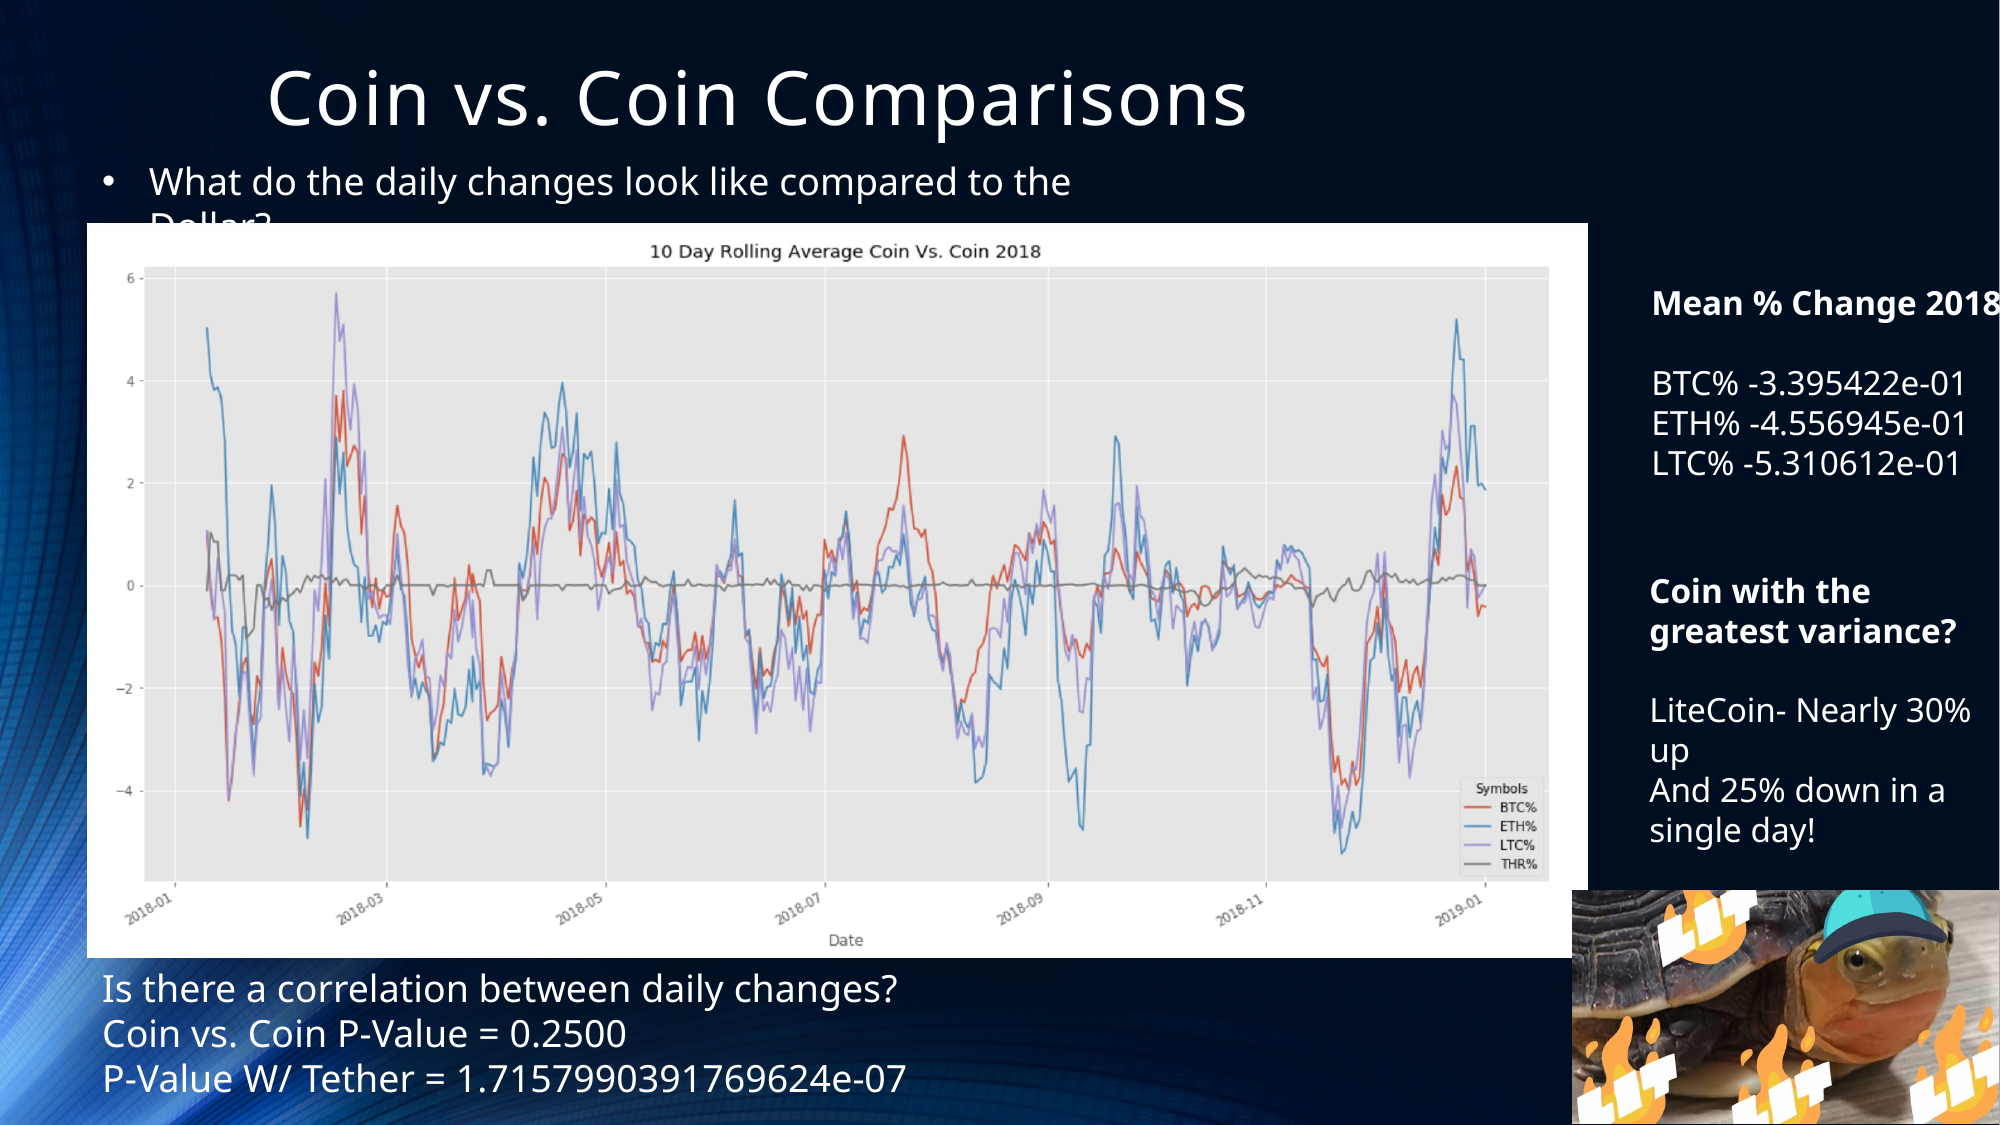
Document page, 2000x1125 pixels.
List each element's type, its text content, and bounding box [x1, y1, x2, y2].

picture [0, 0, 2000, 1125]
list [87, 223, 1588, 958]
text_box Coin with the greatest variance? LiteCoin- Nearly 30% up And 25% down in a single day! [1634, 562, 2000, 857]
title Coin vs. Coin Comparisons [251, 48, 1752, 149]
text_box Is there a correlation between daily changes? Coin vs. Coin P-Value = 0.2500 P-Value W/ Tether = 1.7157990391769624e-07 [87, 958, 938, 1108]
text_box What do the daily changes look like compared to the Dollar? [87, 150, 1175, 223]
text_box Mean % Change 2018 BTC% -3.395422e-01 ETH% -4.556945e-01 LTC% -5.310612e-01 [1636, 274, 2000, 490]
